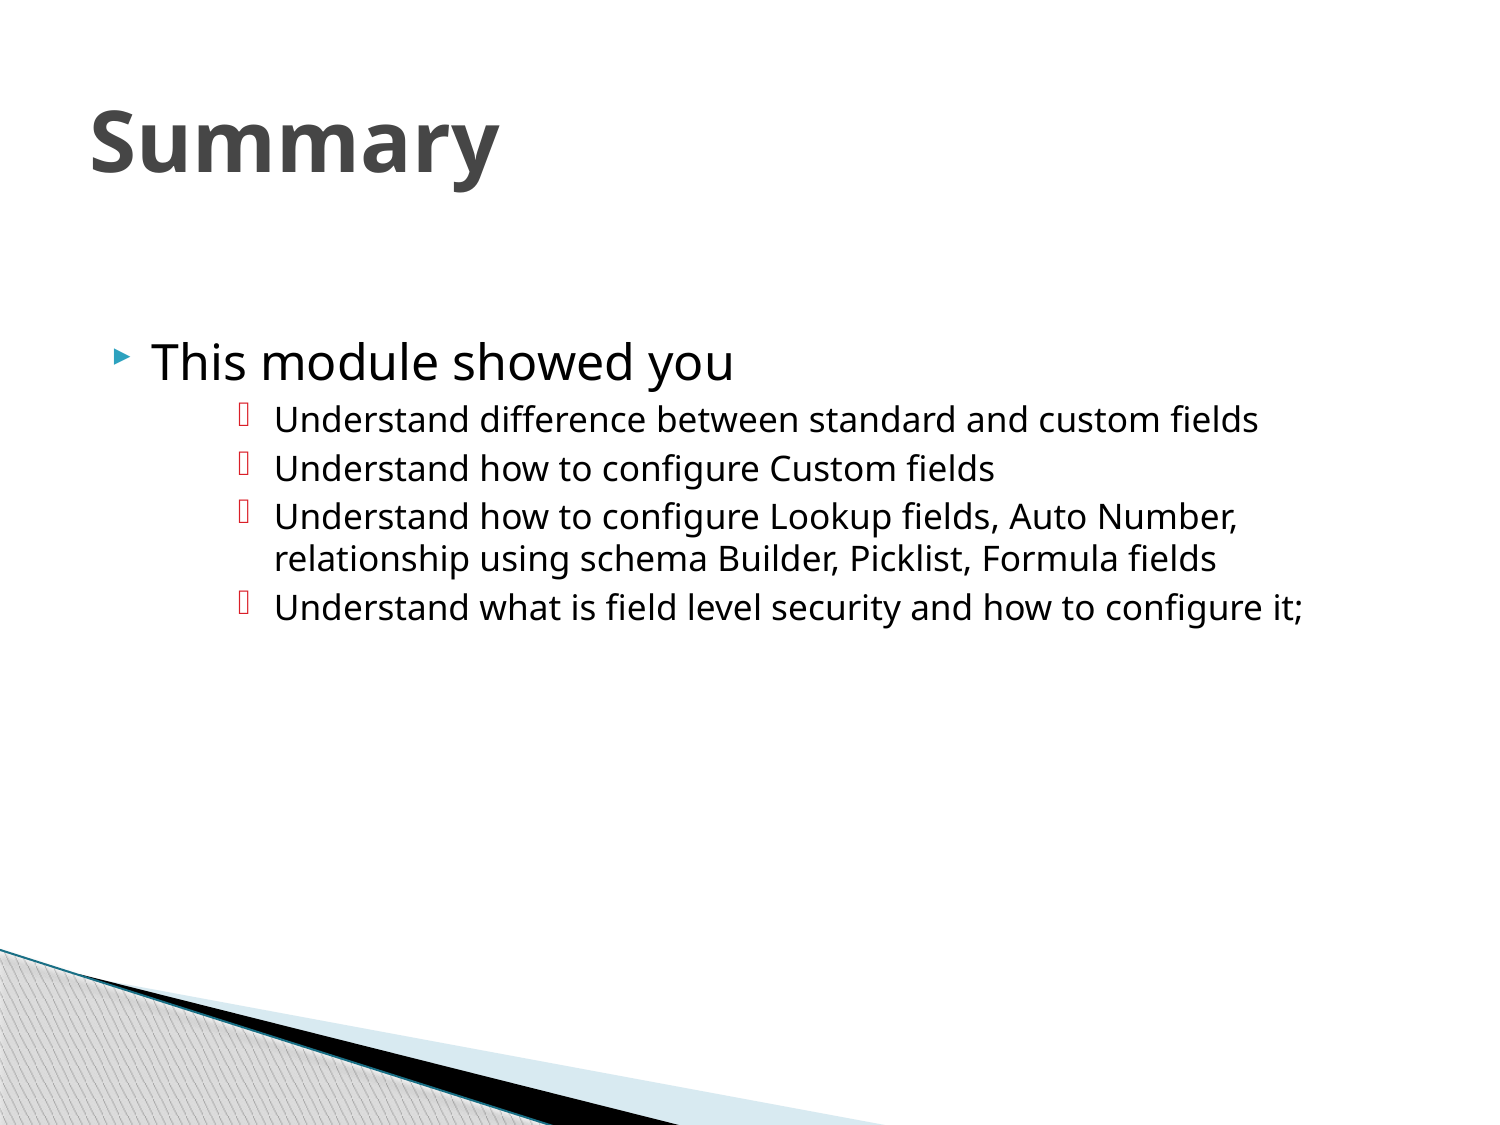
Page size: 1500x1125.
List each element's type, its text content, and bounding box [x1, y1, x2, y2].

title Summary [75, 45, 1425, 233]
list This module showed you Understand difference between standard and custom fields Understand how to configure Custom fields Understand how to configure Lookup fields, Auto Number, relationship using schema Builder, Picklist, Formula fields Understand what is field level security and how to configure it; [78, 323, 1426, 642]
